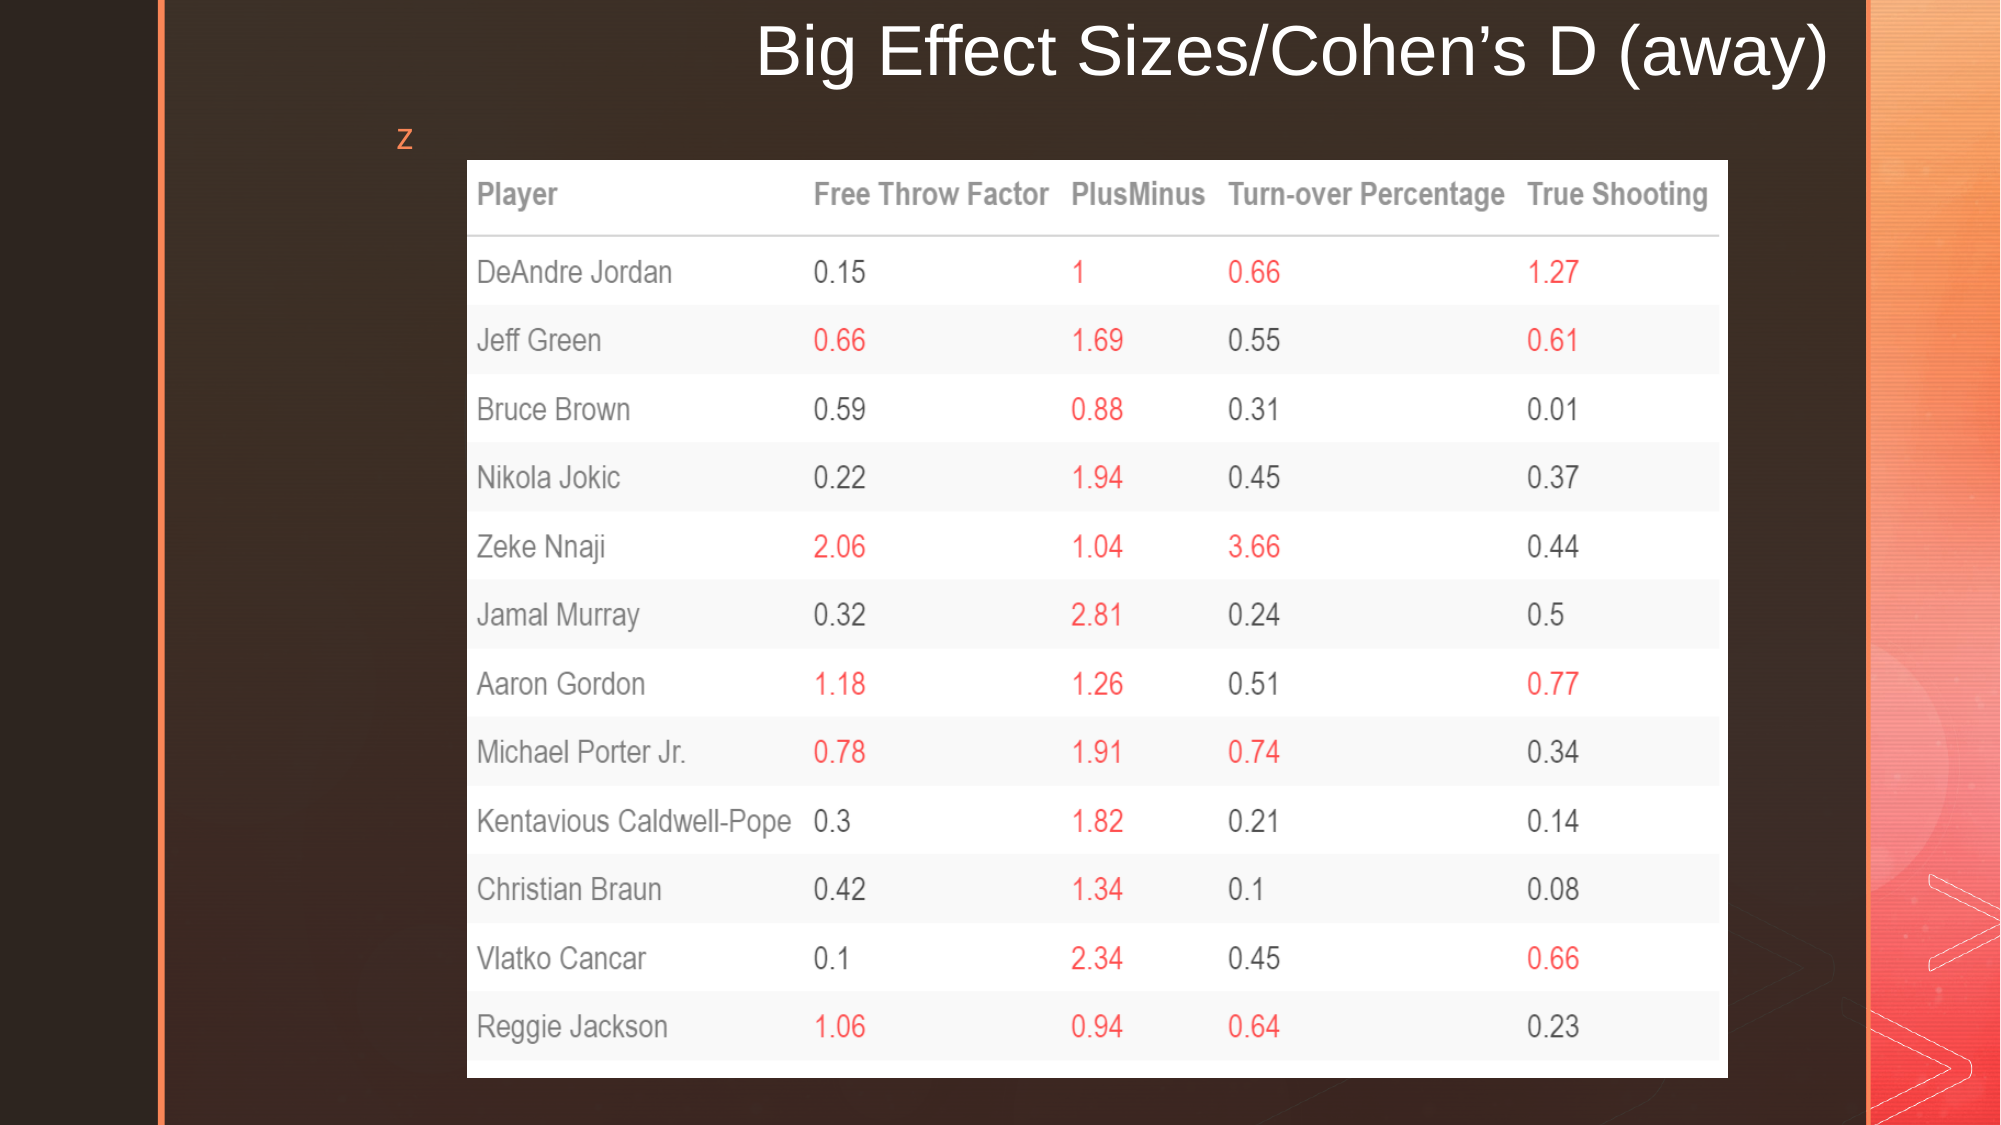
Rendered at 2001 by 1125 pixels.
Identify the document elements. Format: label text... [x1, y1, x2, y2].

picture [467, 160, 1728, 1078]
picture [1871, 0, 2001, 1125]
title Big Effect Sizes/Cohen’s D (away) [540, 6, 1846, 184]
